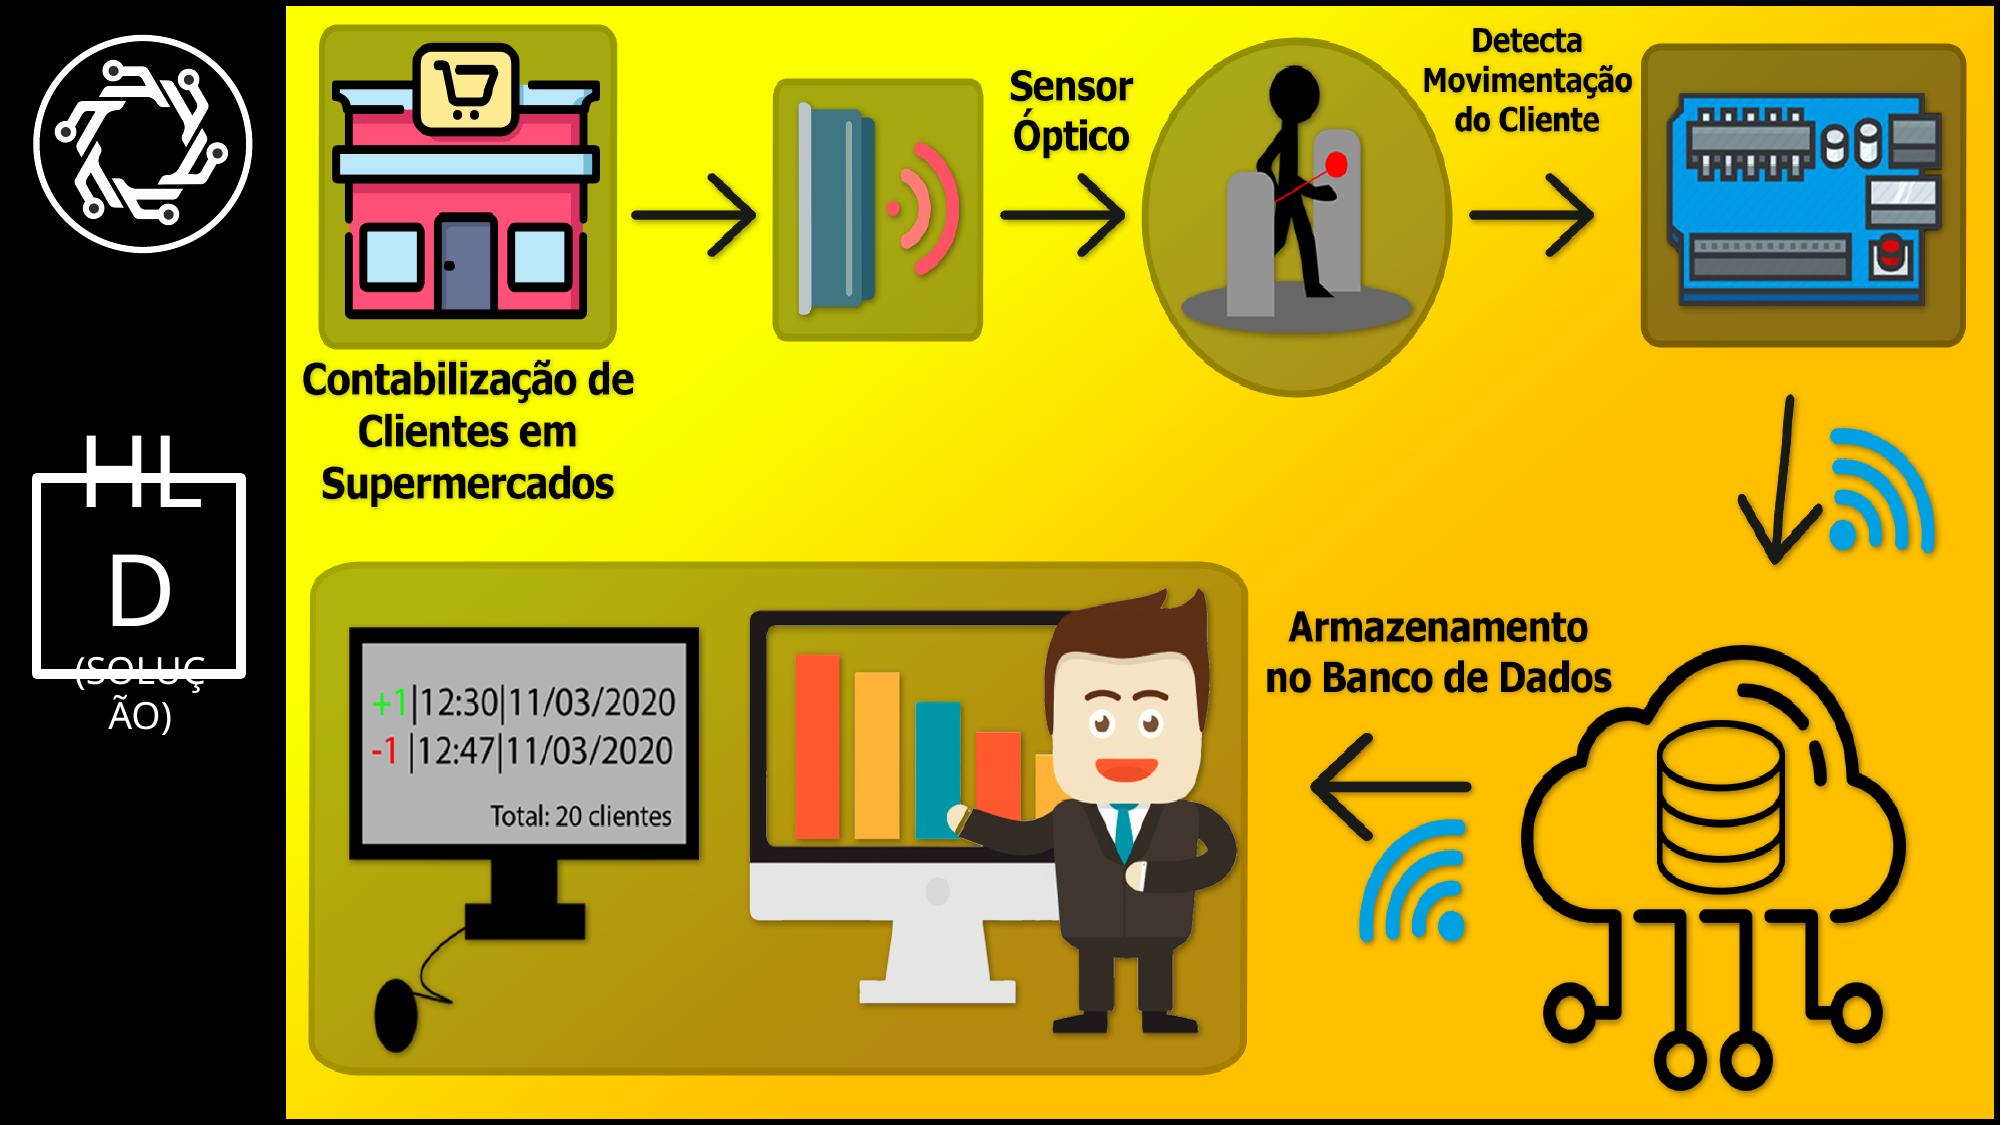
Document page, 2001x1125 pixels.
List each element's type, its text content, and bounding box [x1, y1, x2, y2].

text_box [238, 93, 251, 195]
text_box [281, 1120, 543, 1125]
picture [45, 59, 238, 229]
text_box [77, 229, 209, 252]
text_box [35, 477, 242, 675]
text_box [543, 1120, 944, 1125]
text_box [3, 0, 281, 1125]
text_box [944, 1120, 2000, 1125]
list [279, 0, 2000, 1120]
text_box [77, 36, 209, 59]
title HLD (SOLUÇÃO) [57, 514, 223, 630]
text_box [35, 98, 45, 190]
